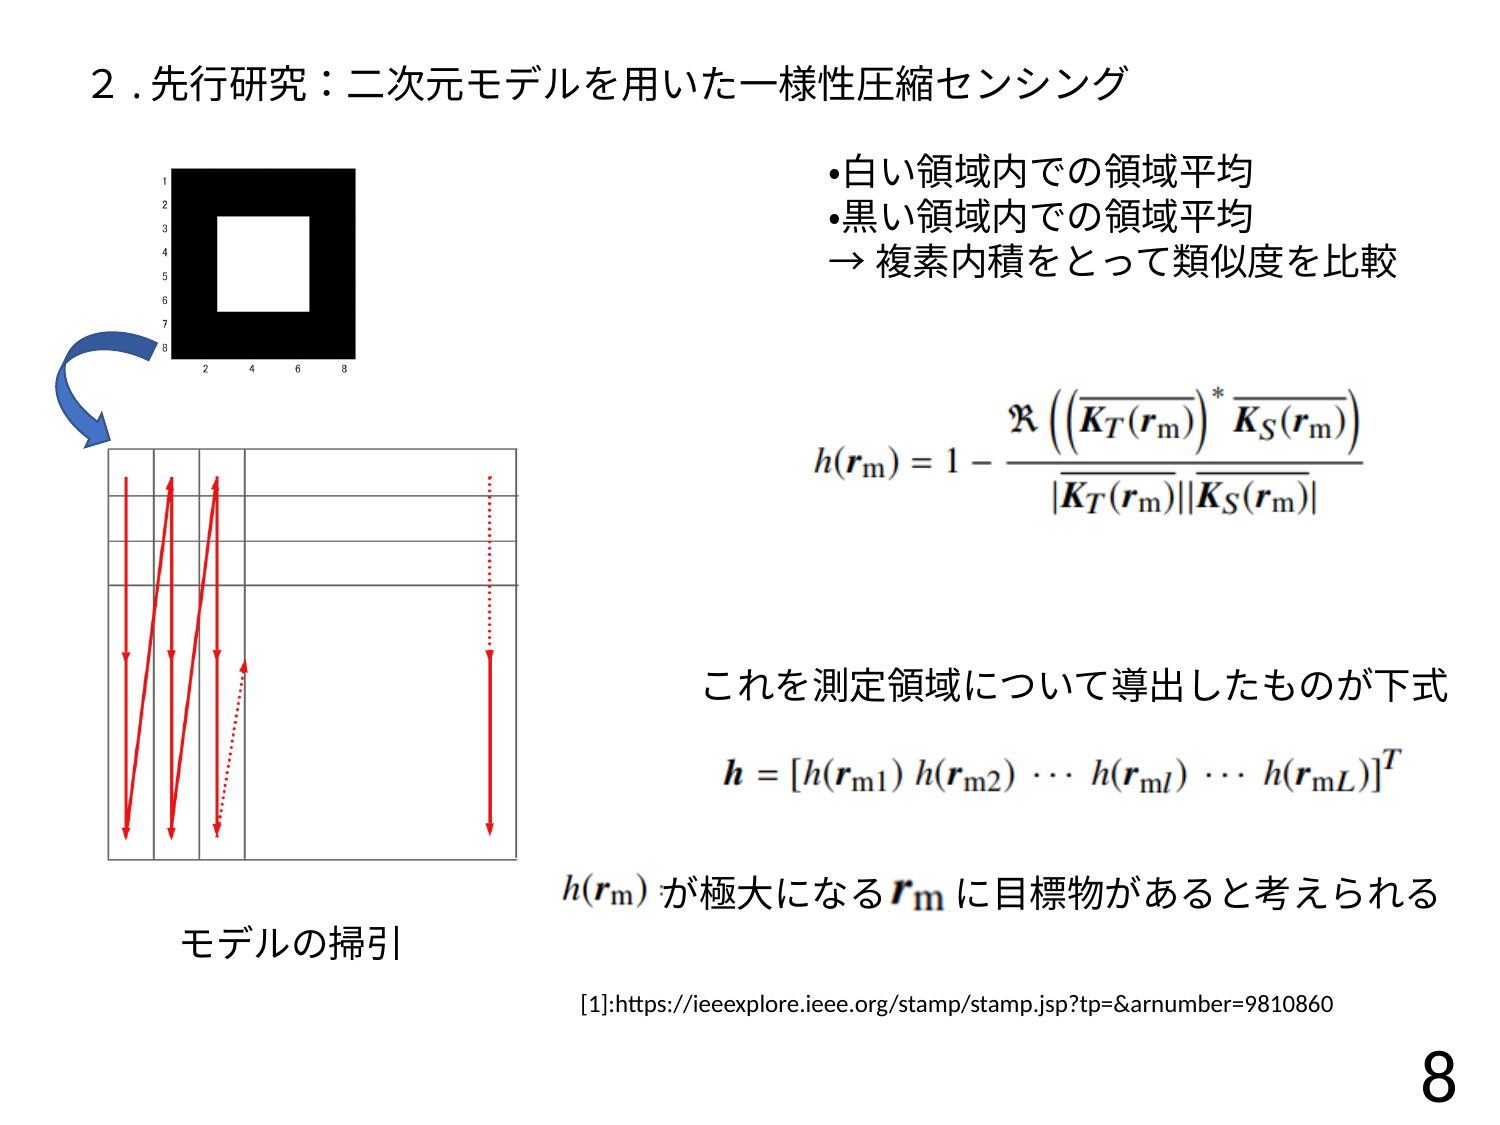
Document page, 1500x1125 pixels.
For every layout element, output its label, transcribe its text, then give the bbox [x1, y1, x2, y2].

text_box [1]:https://ieeexplore.ieee.org/stamp/stamp.jsp?tp=&arnumber=9810860 [565, 980, 1500, 1025]
text_box [55, 331, 140, 449]
picture [95, 444, 525, 876]
picture [547, 864, 663, 924]
text_box モデルの掃引 [49, 912, 534, 973]
picture [685, 733, 1464, 815]
text_box が極大になる に目標物があると考えられる [647, 862, 1500, 923]
picture [140, 151, 378, 385]
picture [887, 872, 951, 912]
text_box これを測定領域について導出したものが下式 [685, 654, 1484, 715]
text_box ・白い領域内での領域平均 ・黒い領域内での領域平均 →複素内積をとって類似度を比較 [814, 140, 1500, 291]
picture [784, 380, 1385, 531]
text_box ２.先行研究：二次元モデルを用いた一様性圧縮センシング [68, 56, 1301, 115]
slide_number 8 [1135, 1042, 1474, 1103]
